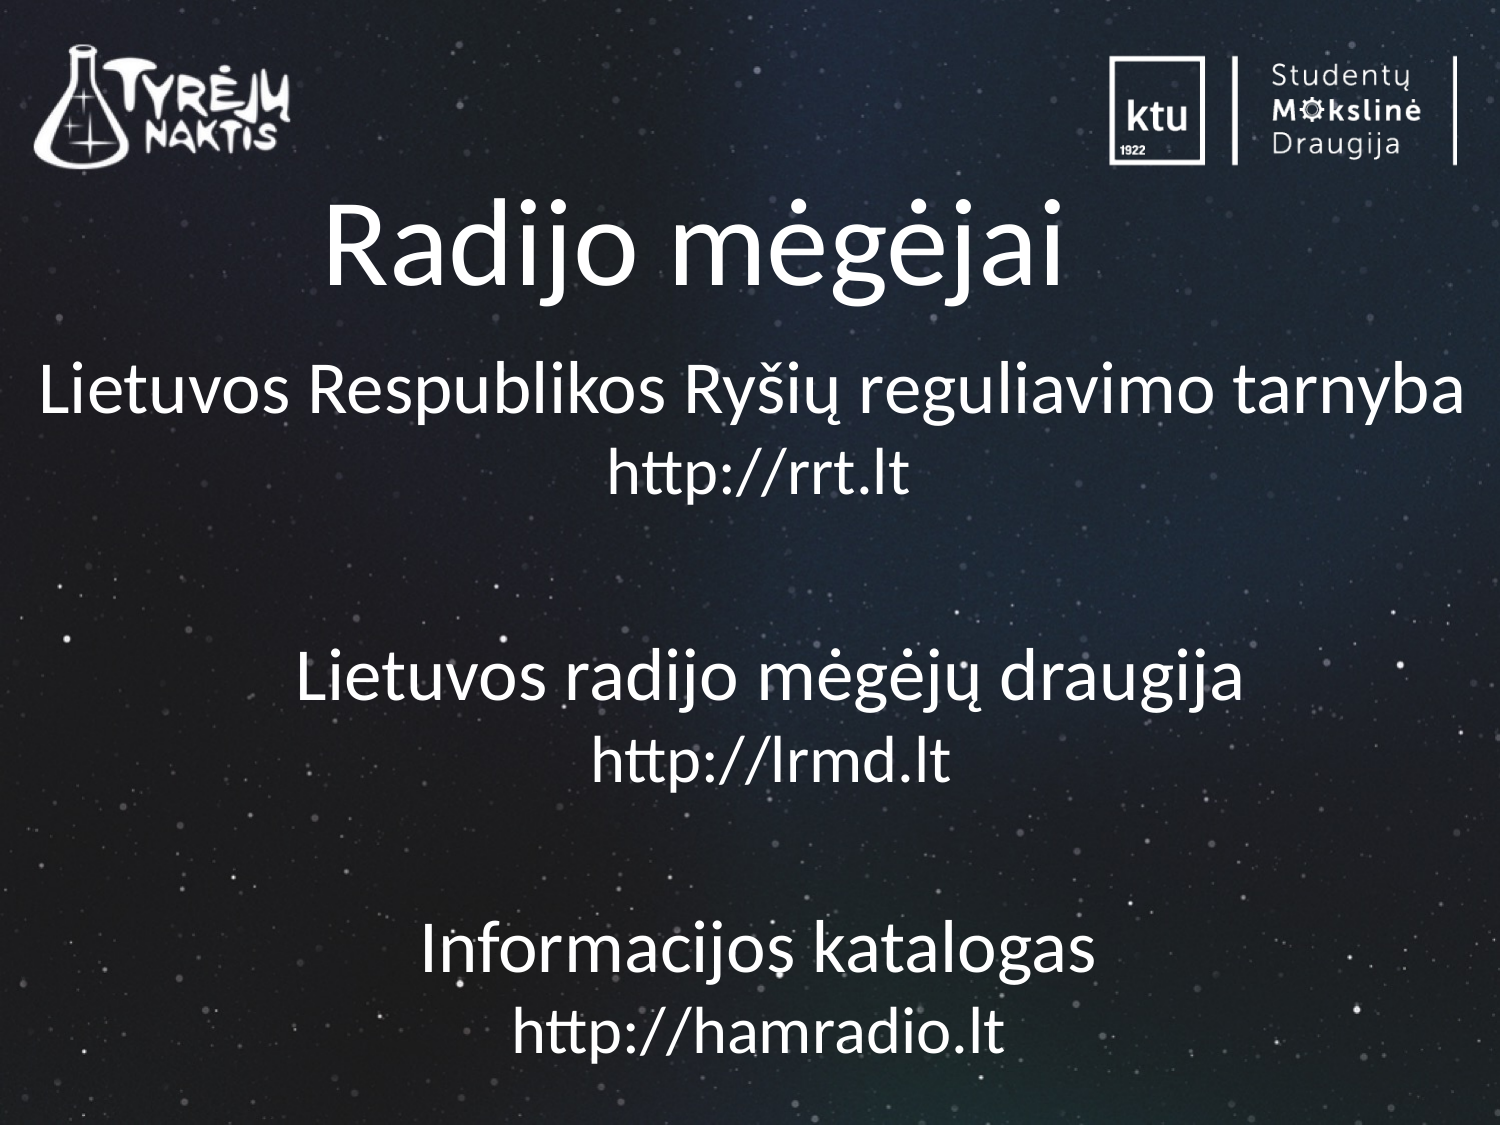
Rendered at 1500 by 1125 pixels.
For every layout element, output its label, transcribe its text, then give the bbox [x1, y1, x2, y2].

text_box Radijo mėgėjai [306, 153, 1085, 319]
text_box Lietuvos radijo mėgėjų draugija http://lrmd.lt [278, 618, 1264, 803]
text_box Informacijos katalogas http://hamradio.lt [401, 889, 1116, 1075]
picture [0, 0, 1500, 1125]
text_box [75, 516, 1425, 1005]
text_box Lietuvos Respublikos Ryšių reguliavimo tarnyba http://rrt.lt [23, 330, 1494, 516]
text_box [75, 262, 1425, 330]
